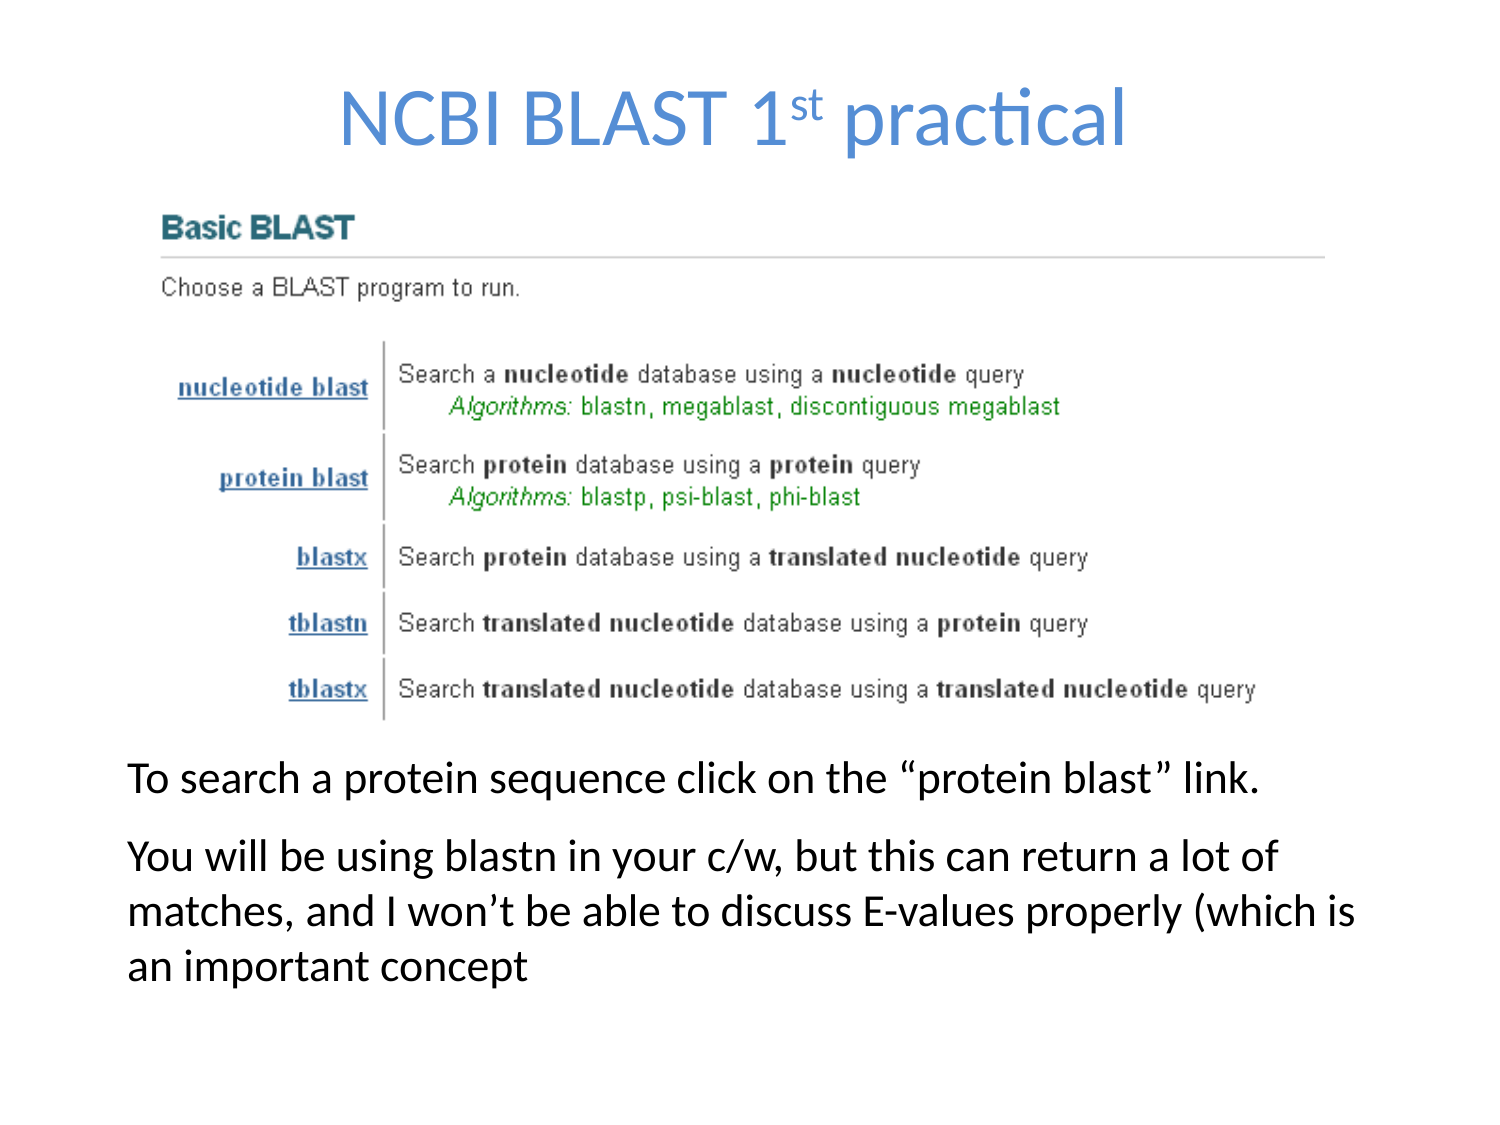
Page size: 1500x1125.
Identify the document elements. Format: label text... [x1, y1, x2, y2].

picture [116, 187, 1325, 747]
text_box To search a protein sequence click on the “protein blast” link. You will be using blastn in your c/w, but this can return a lot of matches, and I won’t be able to discuss E-values properly (which is an important concept [112, 740, 1424, 998]
title NCBI BLAST 1st practical [59, 59, 1409, 166]
